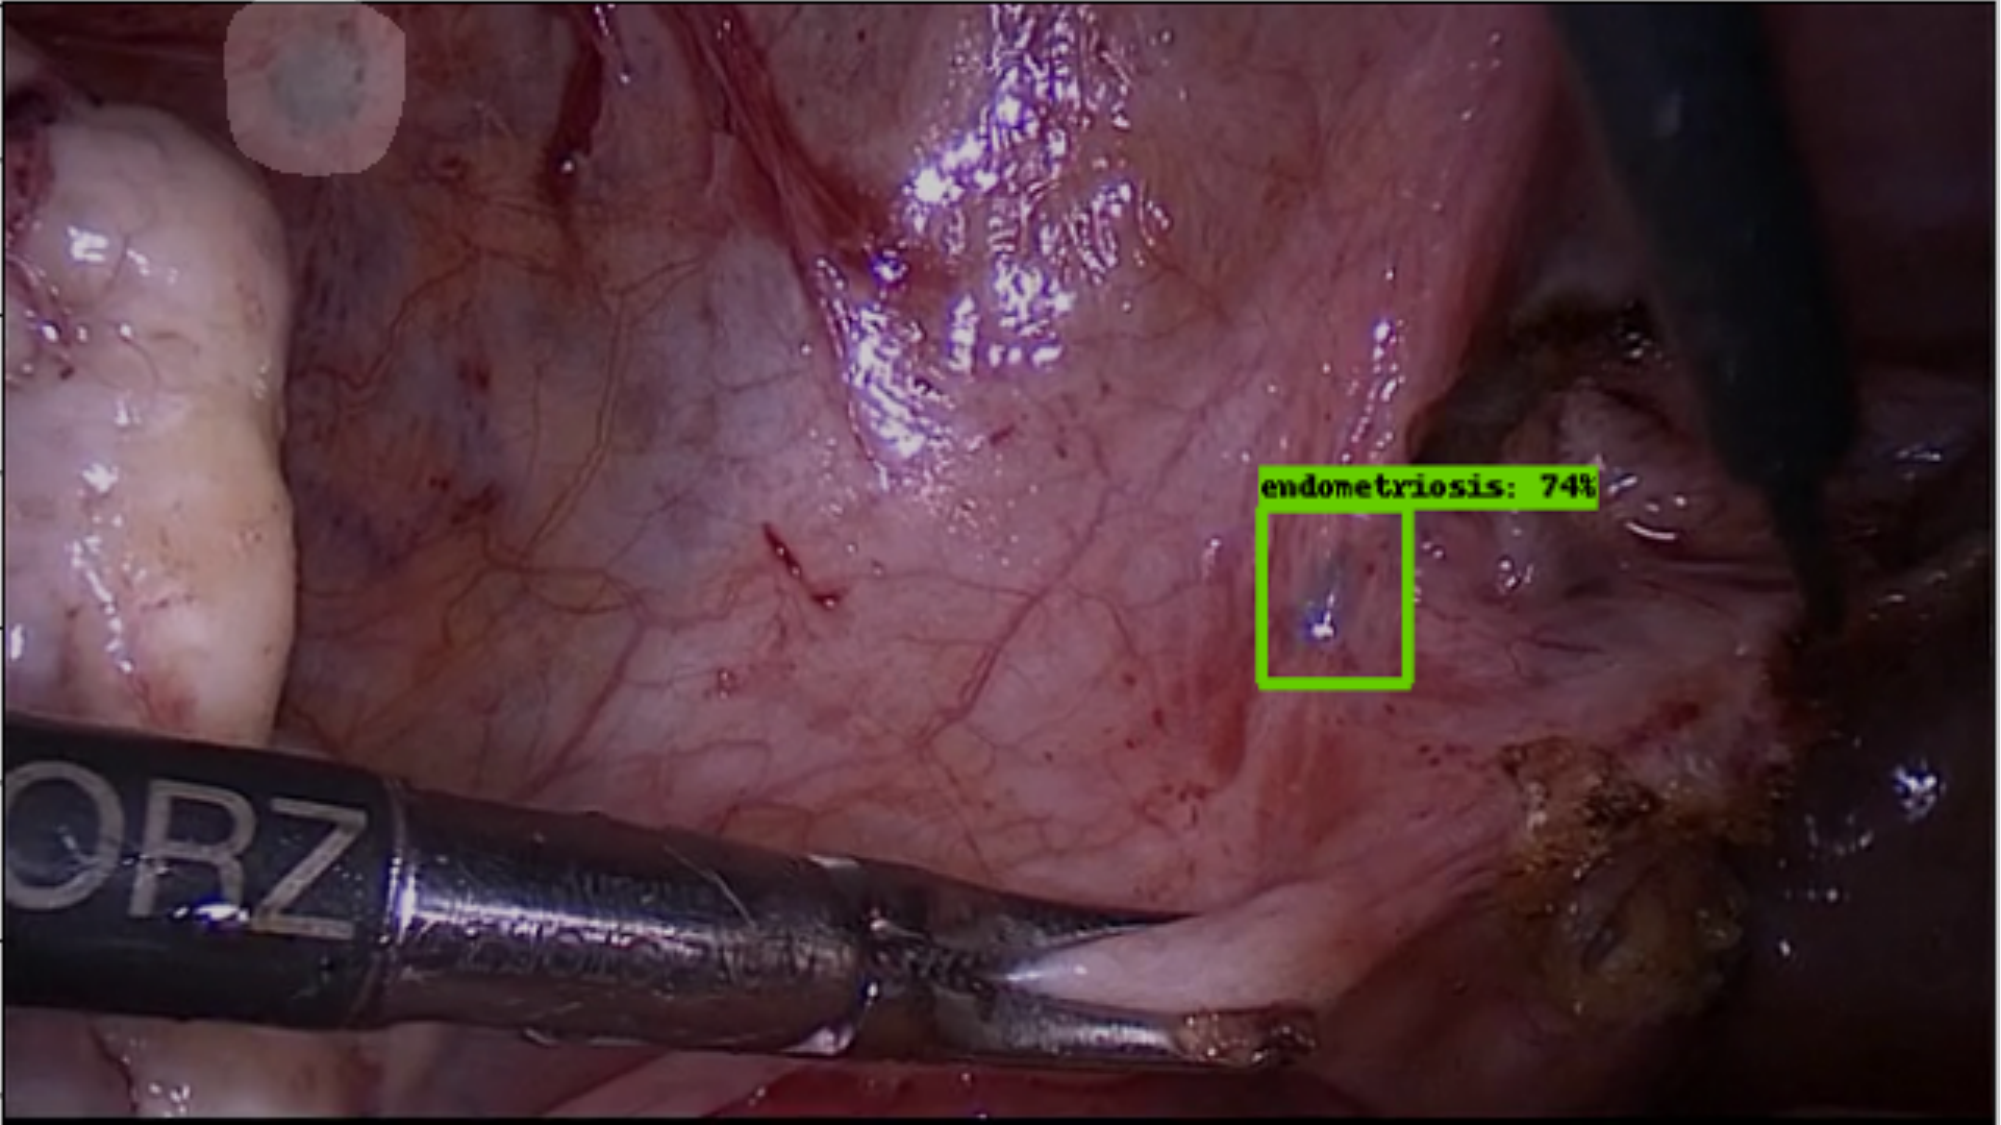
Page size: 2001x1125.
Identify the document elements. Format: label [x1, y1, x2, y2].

list [0, 0, 2000, 1125]
